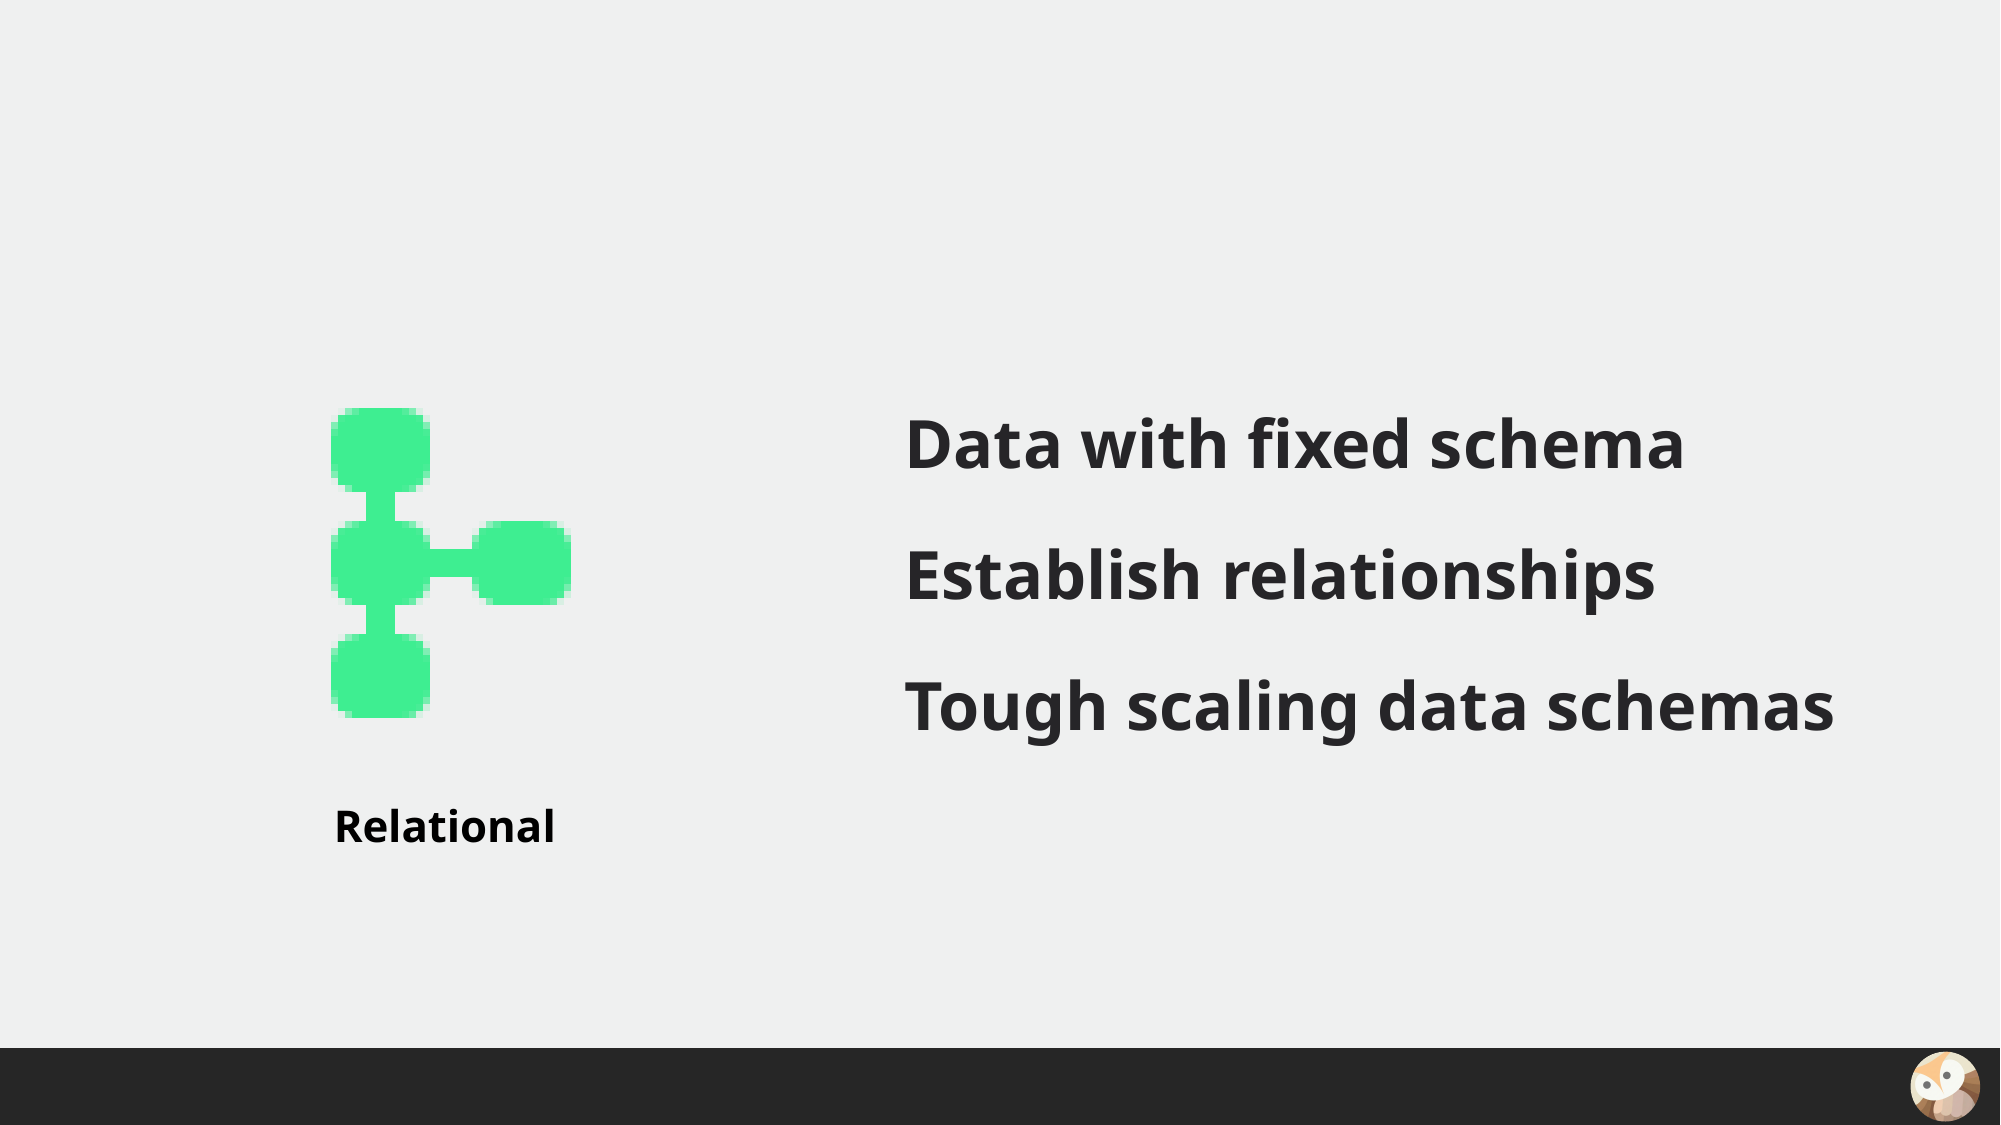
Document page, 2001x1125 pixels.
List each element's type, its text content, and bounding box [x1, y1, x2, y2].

list Data with fixed schema [889, 394, 1911, 477]
list Establish relationships [889, 525, 1911, 608]
picture [1910, 1051, 1981, 1122]
list Relational [317, 790, 572, 854]
picture [275, 394, 614, 733]
list Tough scaling data schemas [889, 656, 1911, 739]
